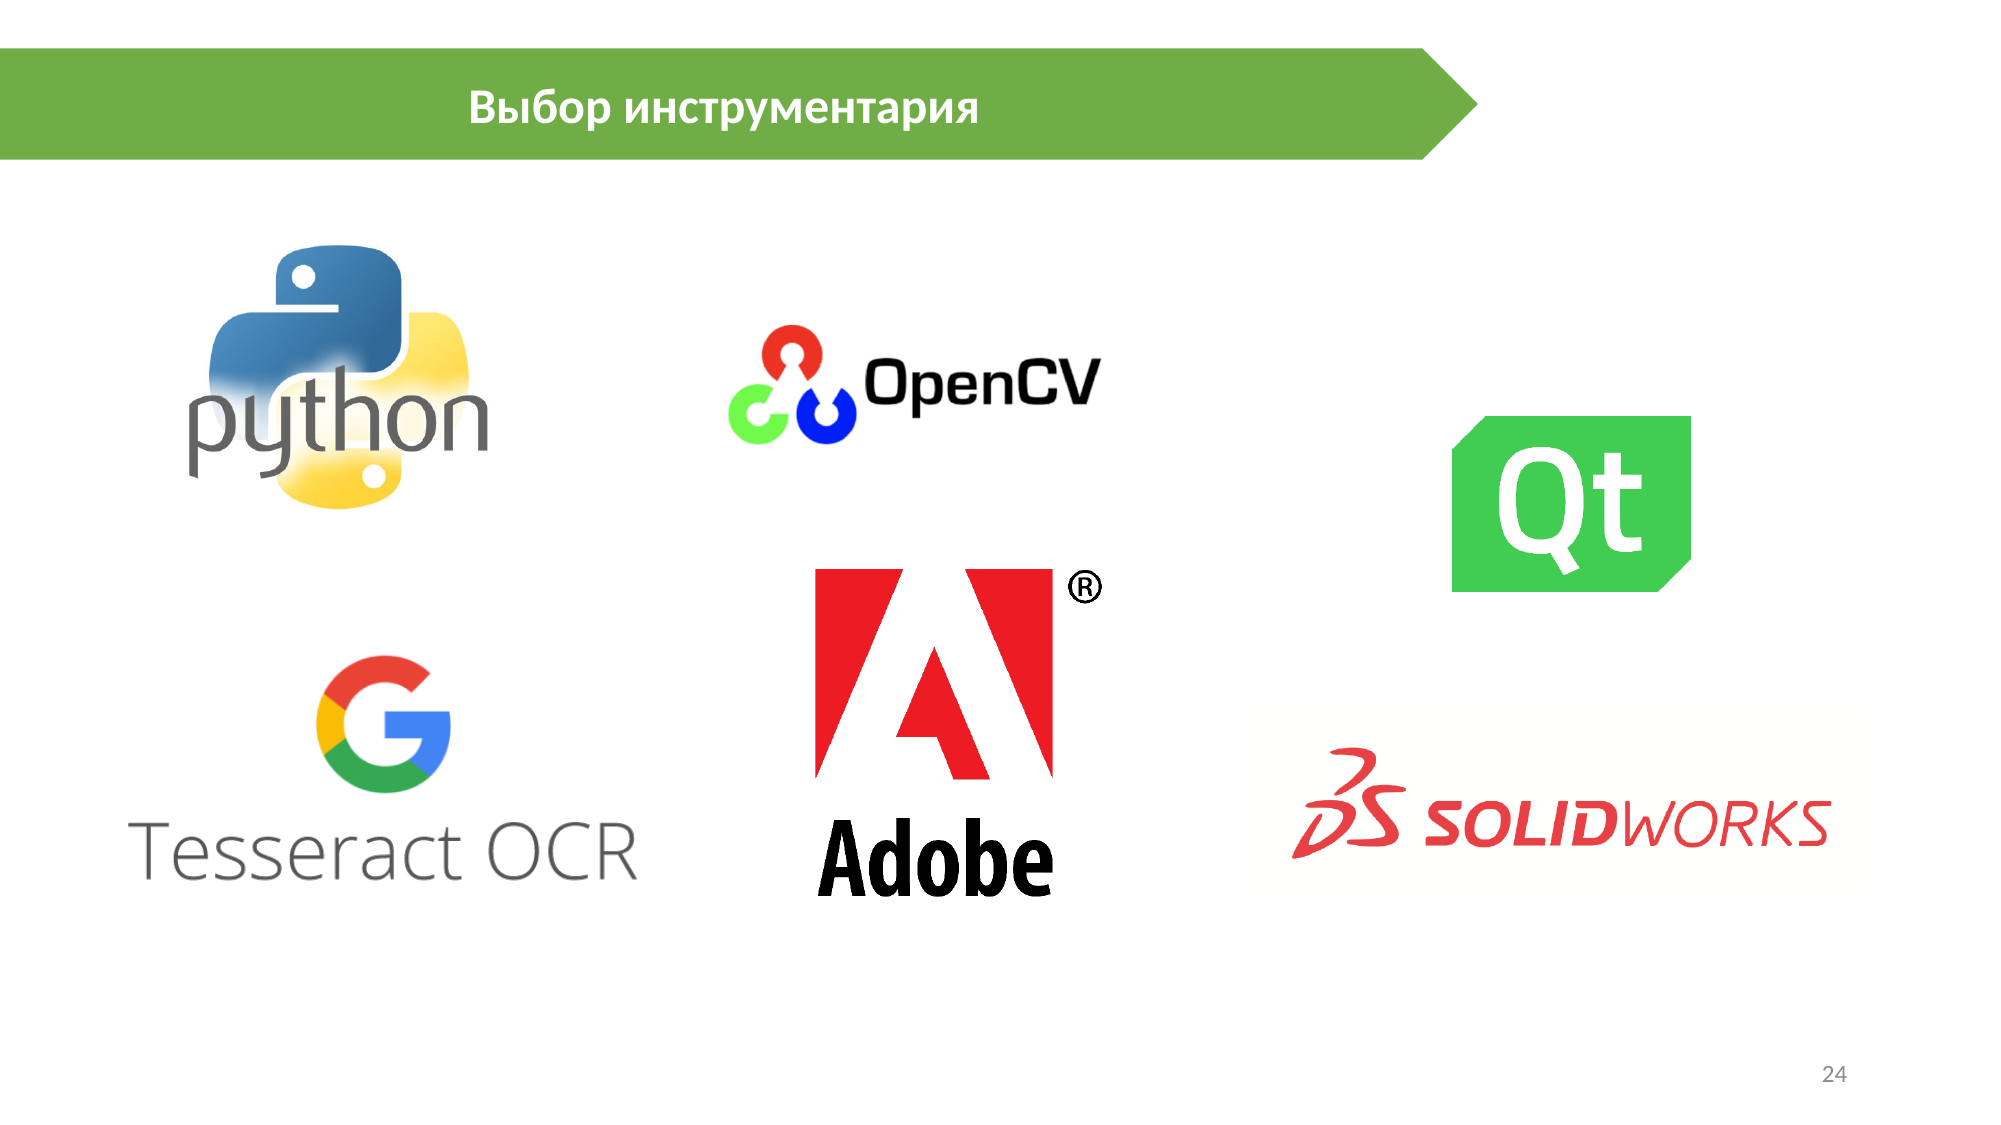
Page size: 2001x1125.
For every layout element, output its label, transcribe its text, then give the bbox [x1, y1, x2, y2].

picture [1452, 416, 1691, 592]
slide_number 24 [1412, 1042, 1863, 1103]
picture [1248, 703, 1875, 903]
text_box Выбор инструментария [0, 48, 1478, 160]
picture [124, 608, 643, 946]
picture [50, 218, 1340, 903]
